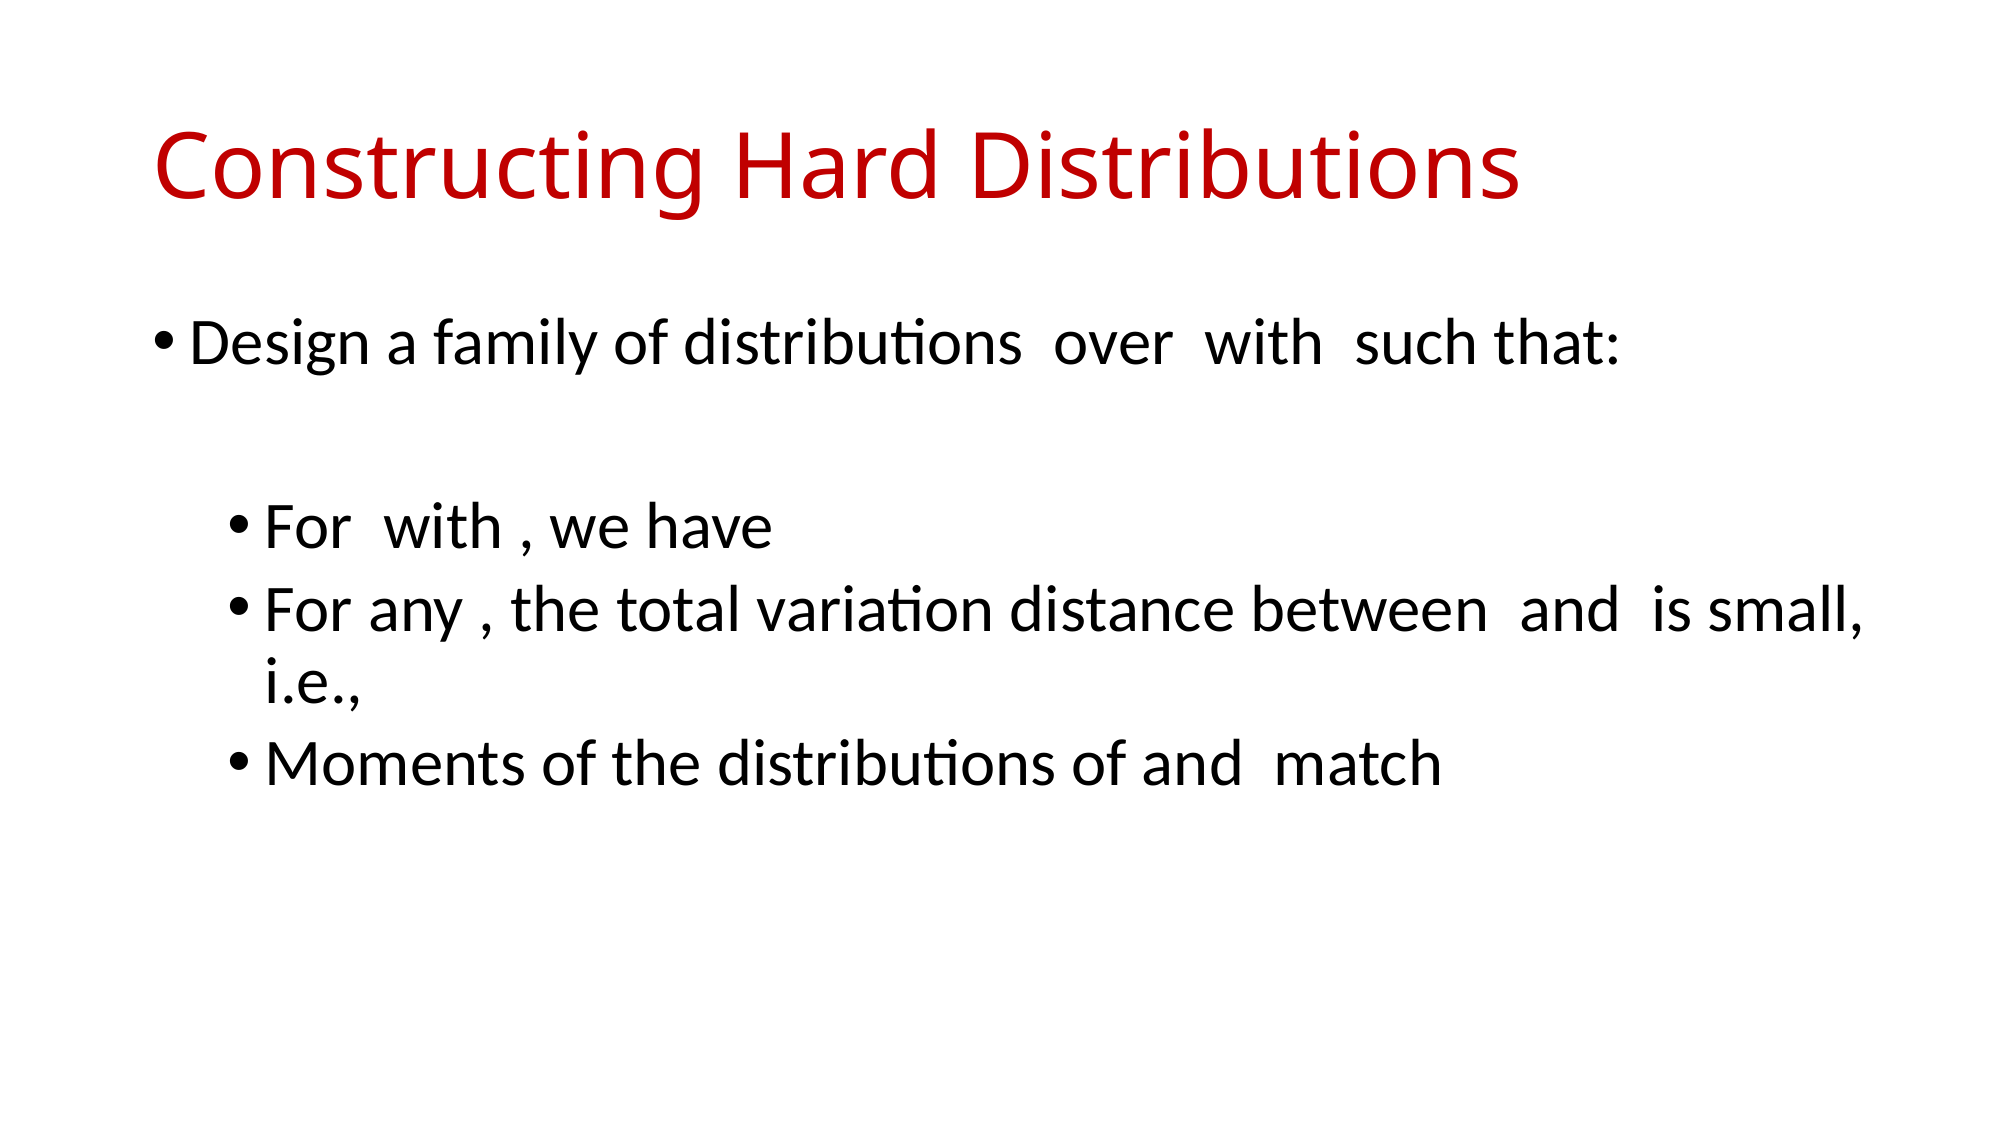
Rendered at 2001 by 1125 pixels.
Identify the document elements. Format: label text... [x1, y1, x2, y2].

title Constructing Hard Distributions [137, 59, 1863, 278]
